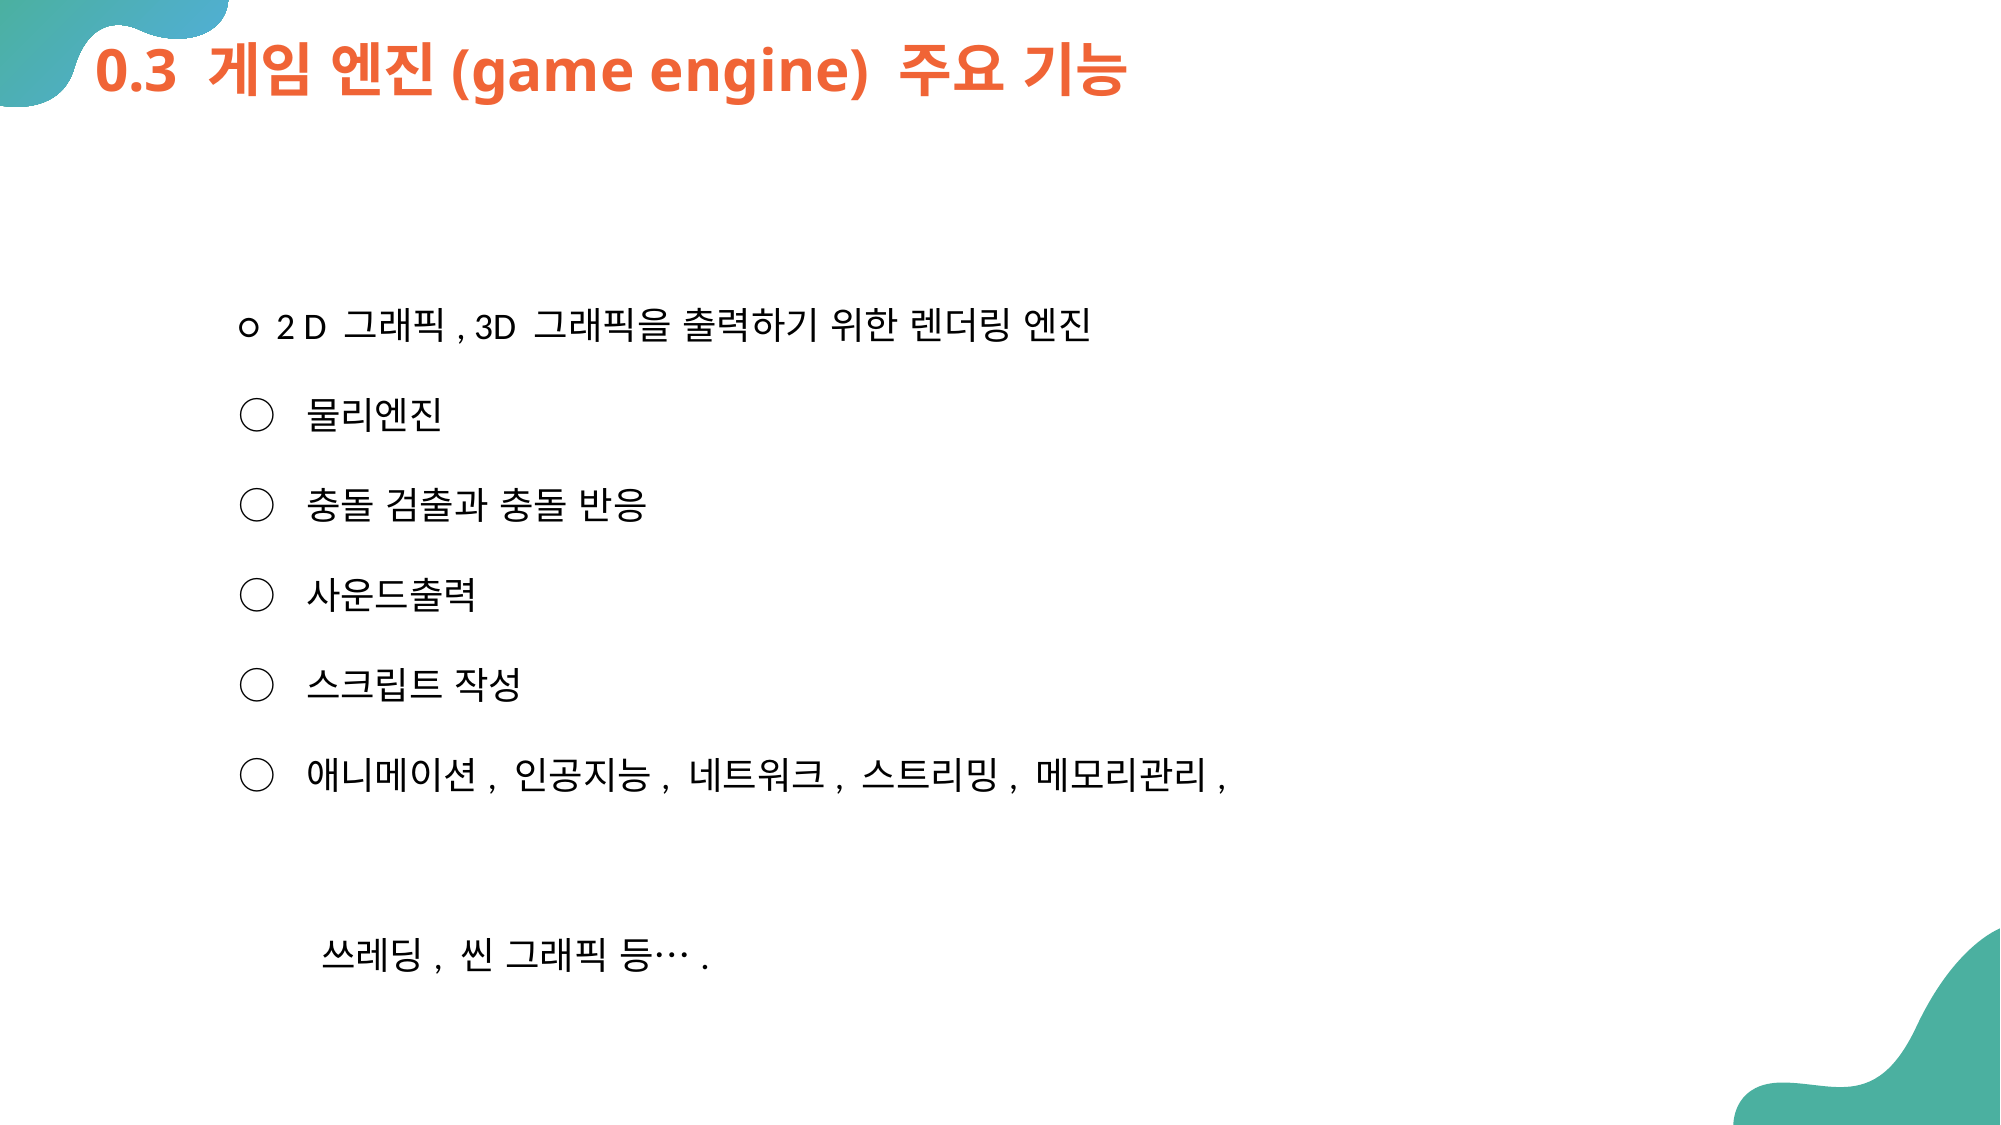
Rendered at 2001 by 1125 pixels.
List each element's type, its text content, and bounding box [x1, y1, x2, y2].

text_box ○ 2 D 그래픽, 3D 그래픽을 출력하기 위한 렌더링 엔진 ○ 물리엔진 ○ 충돌 검출과 충돌 반응 ○ 사운드출력 ○ 스크립트 작성 ○ 애니메이션, 인공지능, 네트워크, 스트리밍, 메모리관리, 쓰레딩, 씬 그래픽 등…. [223, 249, 1427, 984]
title 0.3 게임 엔진(game engine) 주요 기능 [79, 17, 1931, 128]
